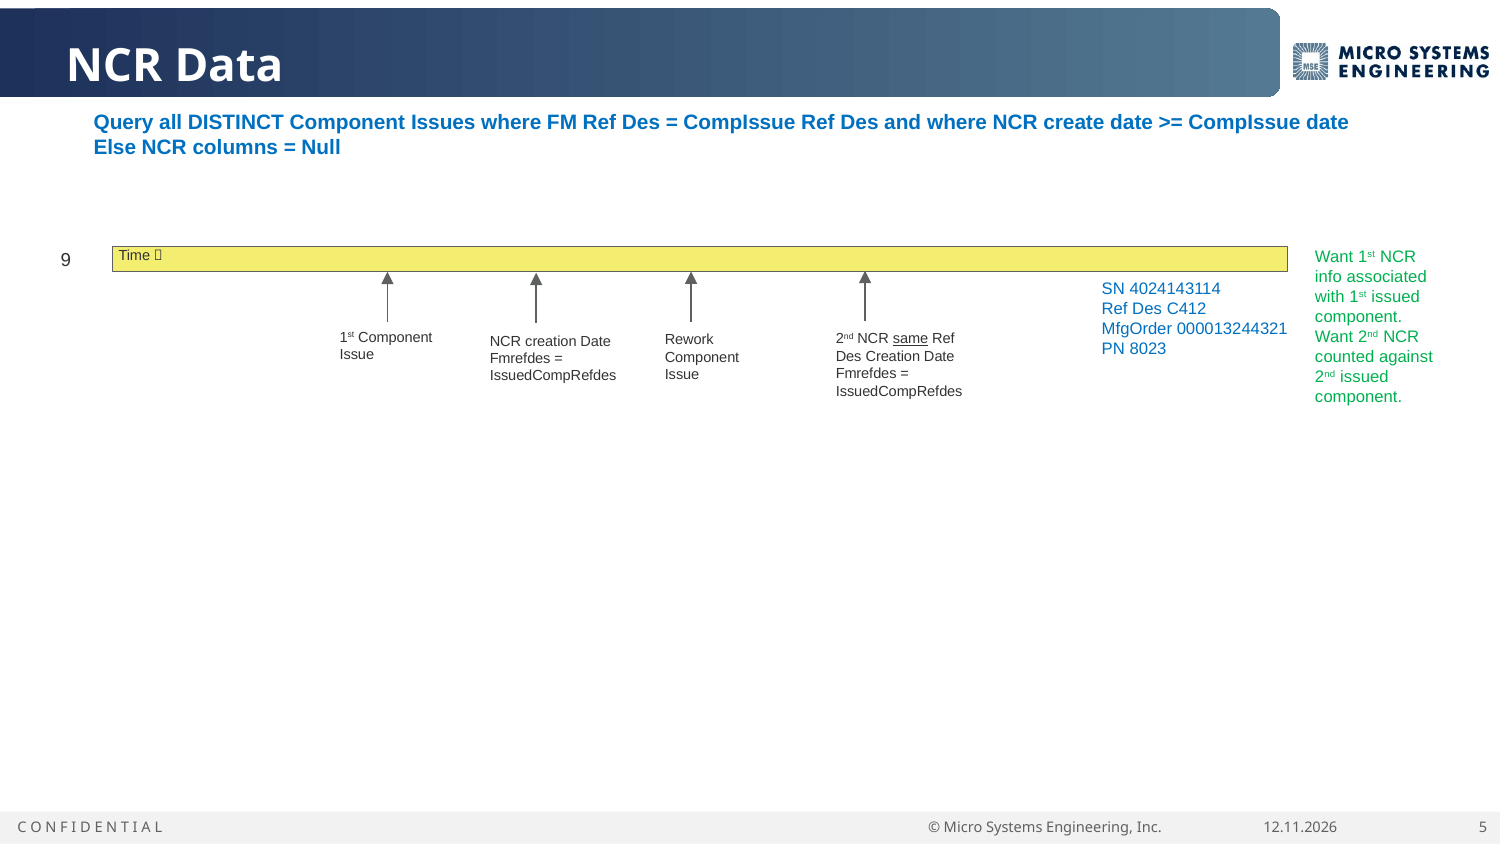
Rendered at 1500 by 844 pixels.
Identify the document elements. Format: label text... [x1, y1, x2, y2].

text_box 9 [45, 240, 80, 278]
slide_number 5 [1425, 811, 1500, 840]
text_box Query all DISTINCT Component Issues where FM Ref Des = CompIssue Ref Des and where NCR create date >= CompIssue date Else NCR columns = Null [78, 101, 1364, 167]
text_box Want 1st NCR info associated with 1st issued component. Want 2nd NCR counted against 2nd issued component. [1300, 238, 1449, 414]
text_box NCR creation Date Fmrefdes = IssuedCompRefdes [474, 323, 635, 392]
text_box [229, 246, 1288, 272]
text_box Rework Component Issue [650, 322, 775, 390]
text_box 2nd NCR same Ref Des Creation Date Fmrefdes = IssuedCompRefdes [821, 321, 997, 424]
text_box Time  [103, 238, 229, 272]
text_box 1st Component Issue [324, 320, 475, 370]
footer C O N F I D E N T I A L [4, 811, 810, 844]
text_box SN 4024143114 Ref Des C412 MfgOrder 000013244321 PN 8023 [1086, 270, 1303, 365]
title NCR Data [53, 32, 1263, 94]
picture [1293, 43, 1489, 80]
